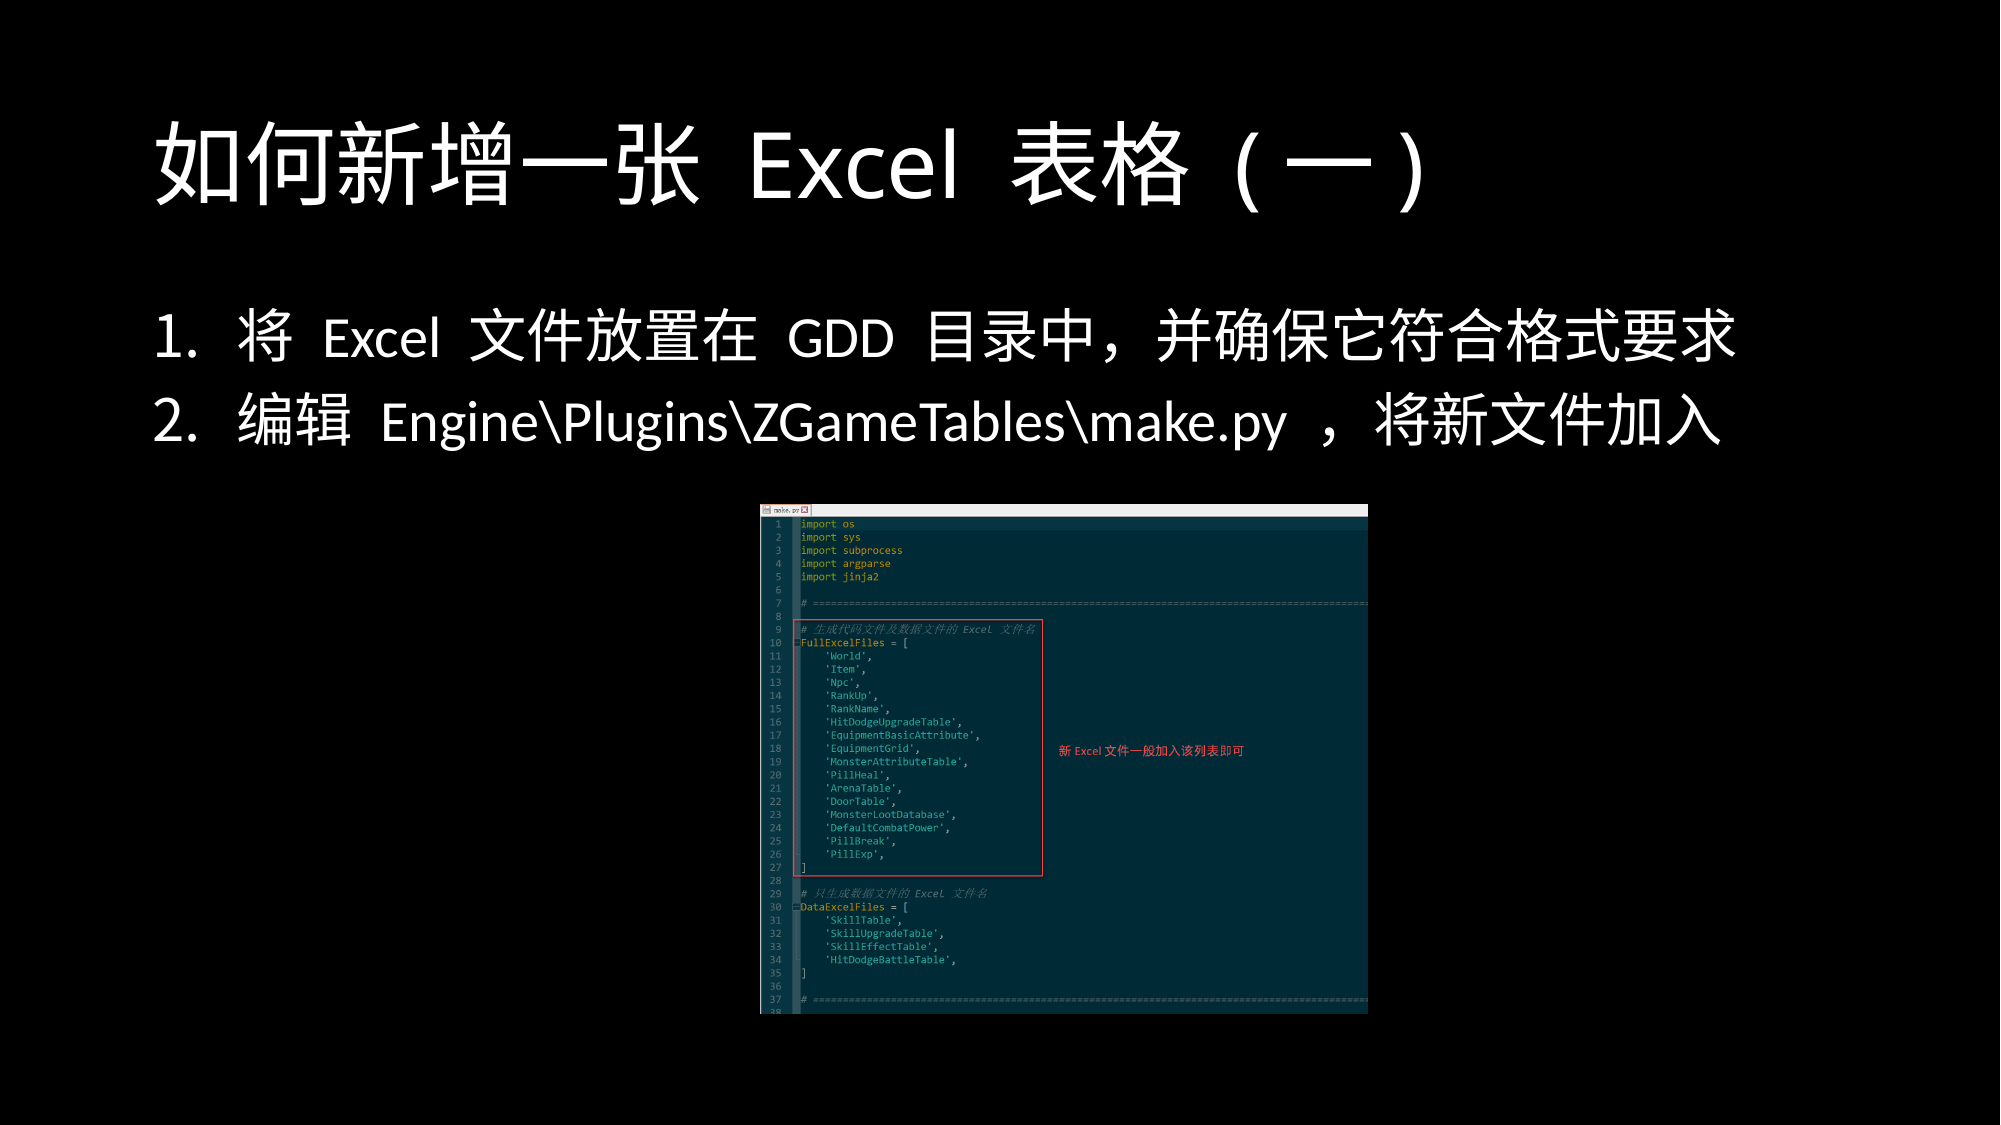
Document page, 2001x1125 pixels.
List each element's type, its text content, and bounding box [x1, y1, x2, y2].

list 将 Excel 文件放置在 GDD 目录中，并确保它符合格式要求 编辑 Engine\Plugins\ZGameTables\make.py ，将新文件加入 [137, 299, 1863, 1014]
picture [852, 889, 860, 897]
title 如何新增一张 Excel 表格 (一) [137, 59, 1863, 278]
picture [866, 889, 873, 895]
picture [760, 504, 1368, 1014]
